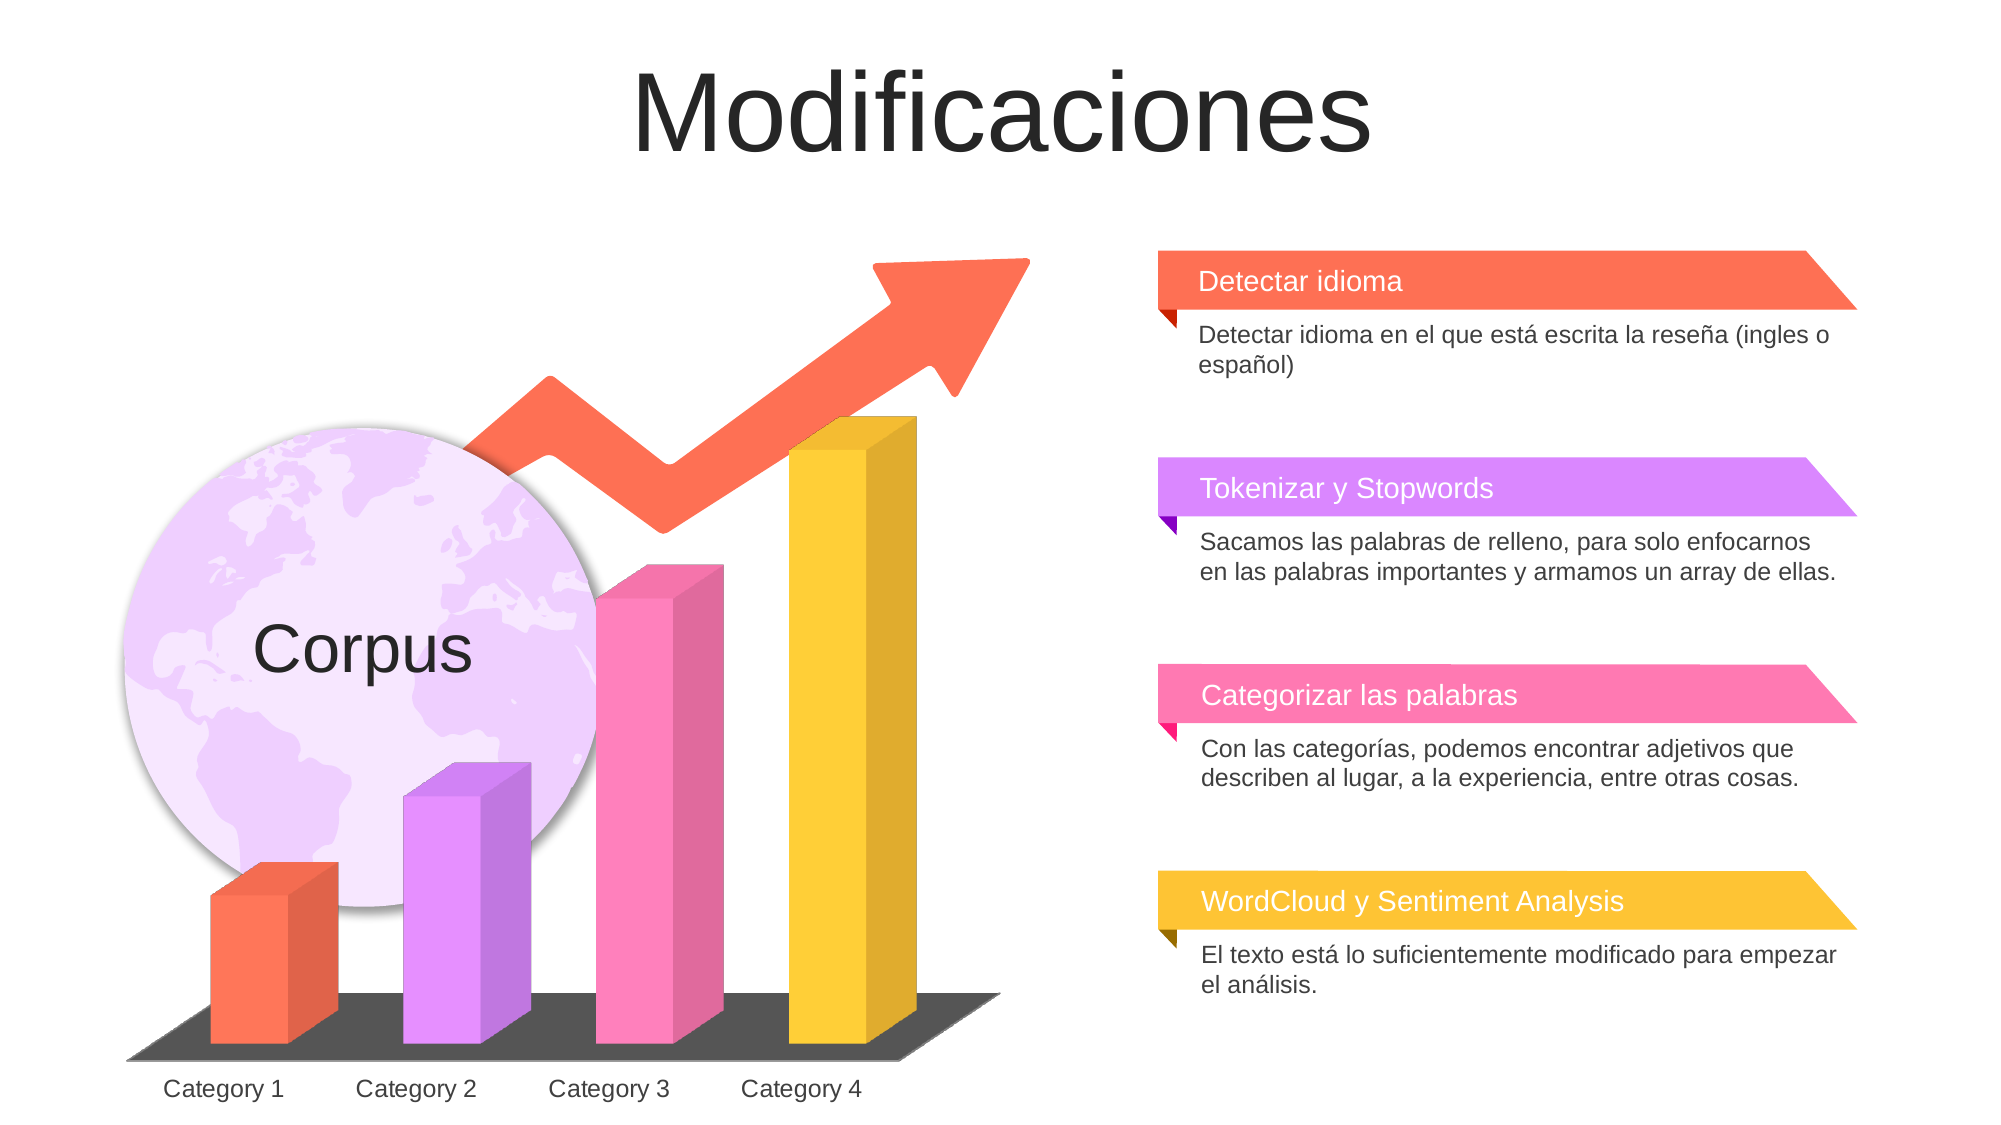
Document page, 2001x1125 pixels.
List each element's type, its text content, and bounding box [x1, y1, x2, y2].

list Modificaciones [53, 55, 1952, 175]
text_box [1157, 663, 1858, 801]
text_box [1157, 870, 1858, 1008]
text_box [1157, 250, 1858, 388]
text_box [1157, 457, 1858, 594]
chart [115, 365, 1037, 1109]
text_box [809, 258, 1030, 364]
